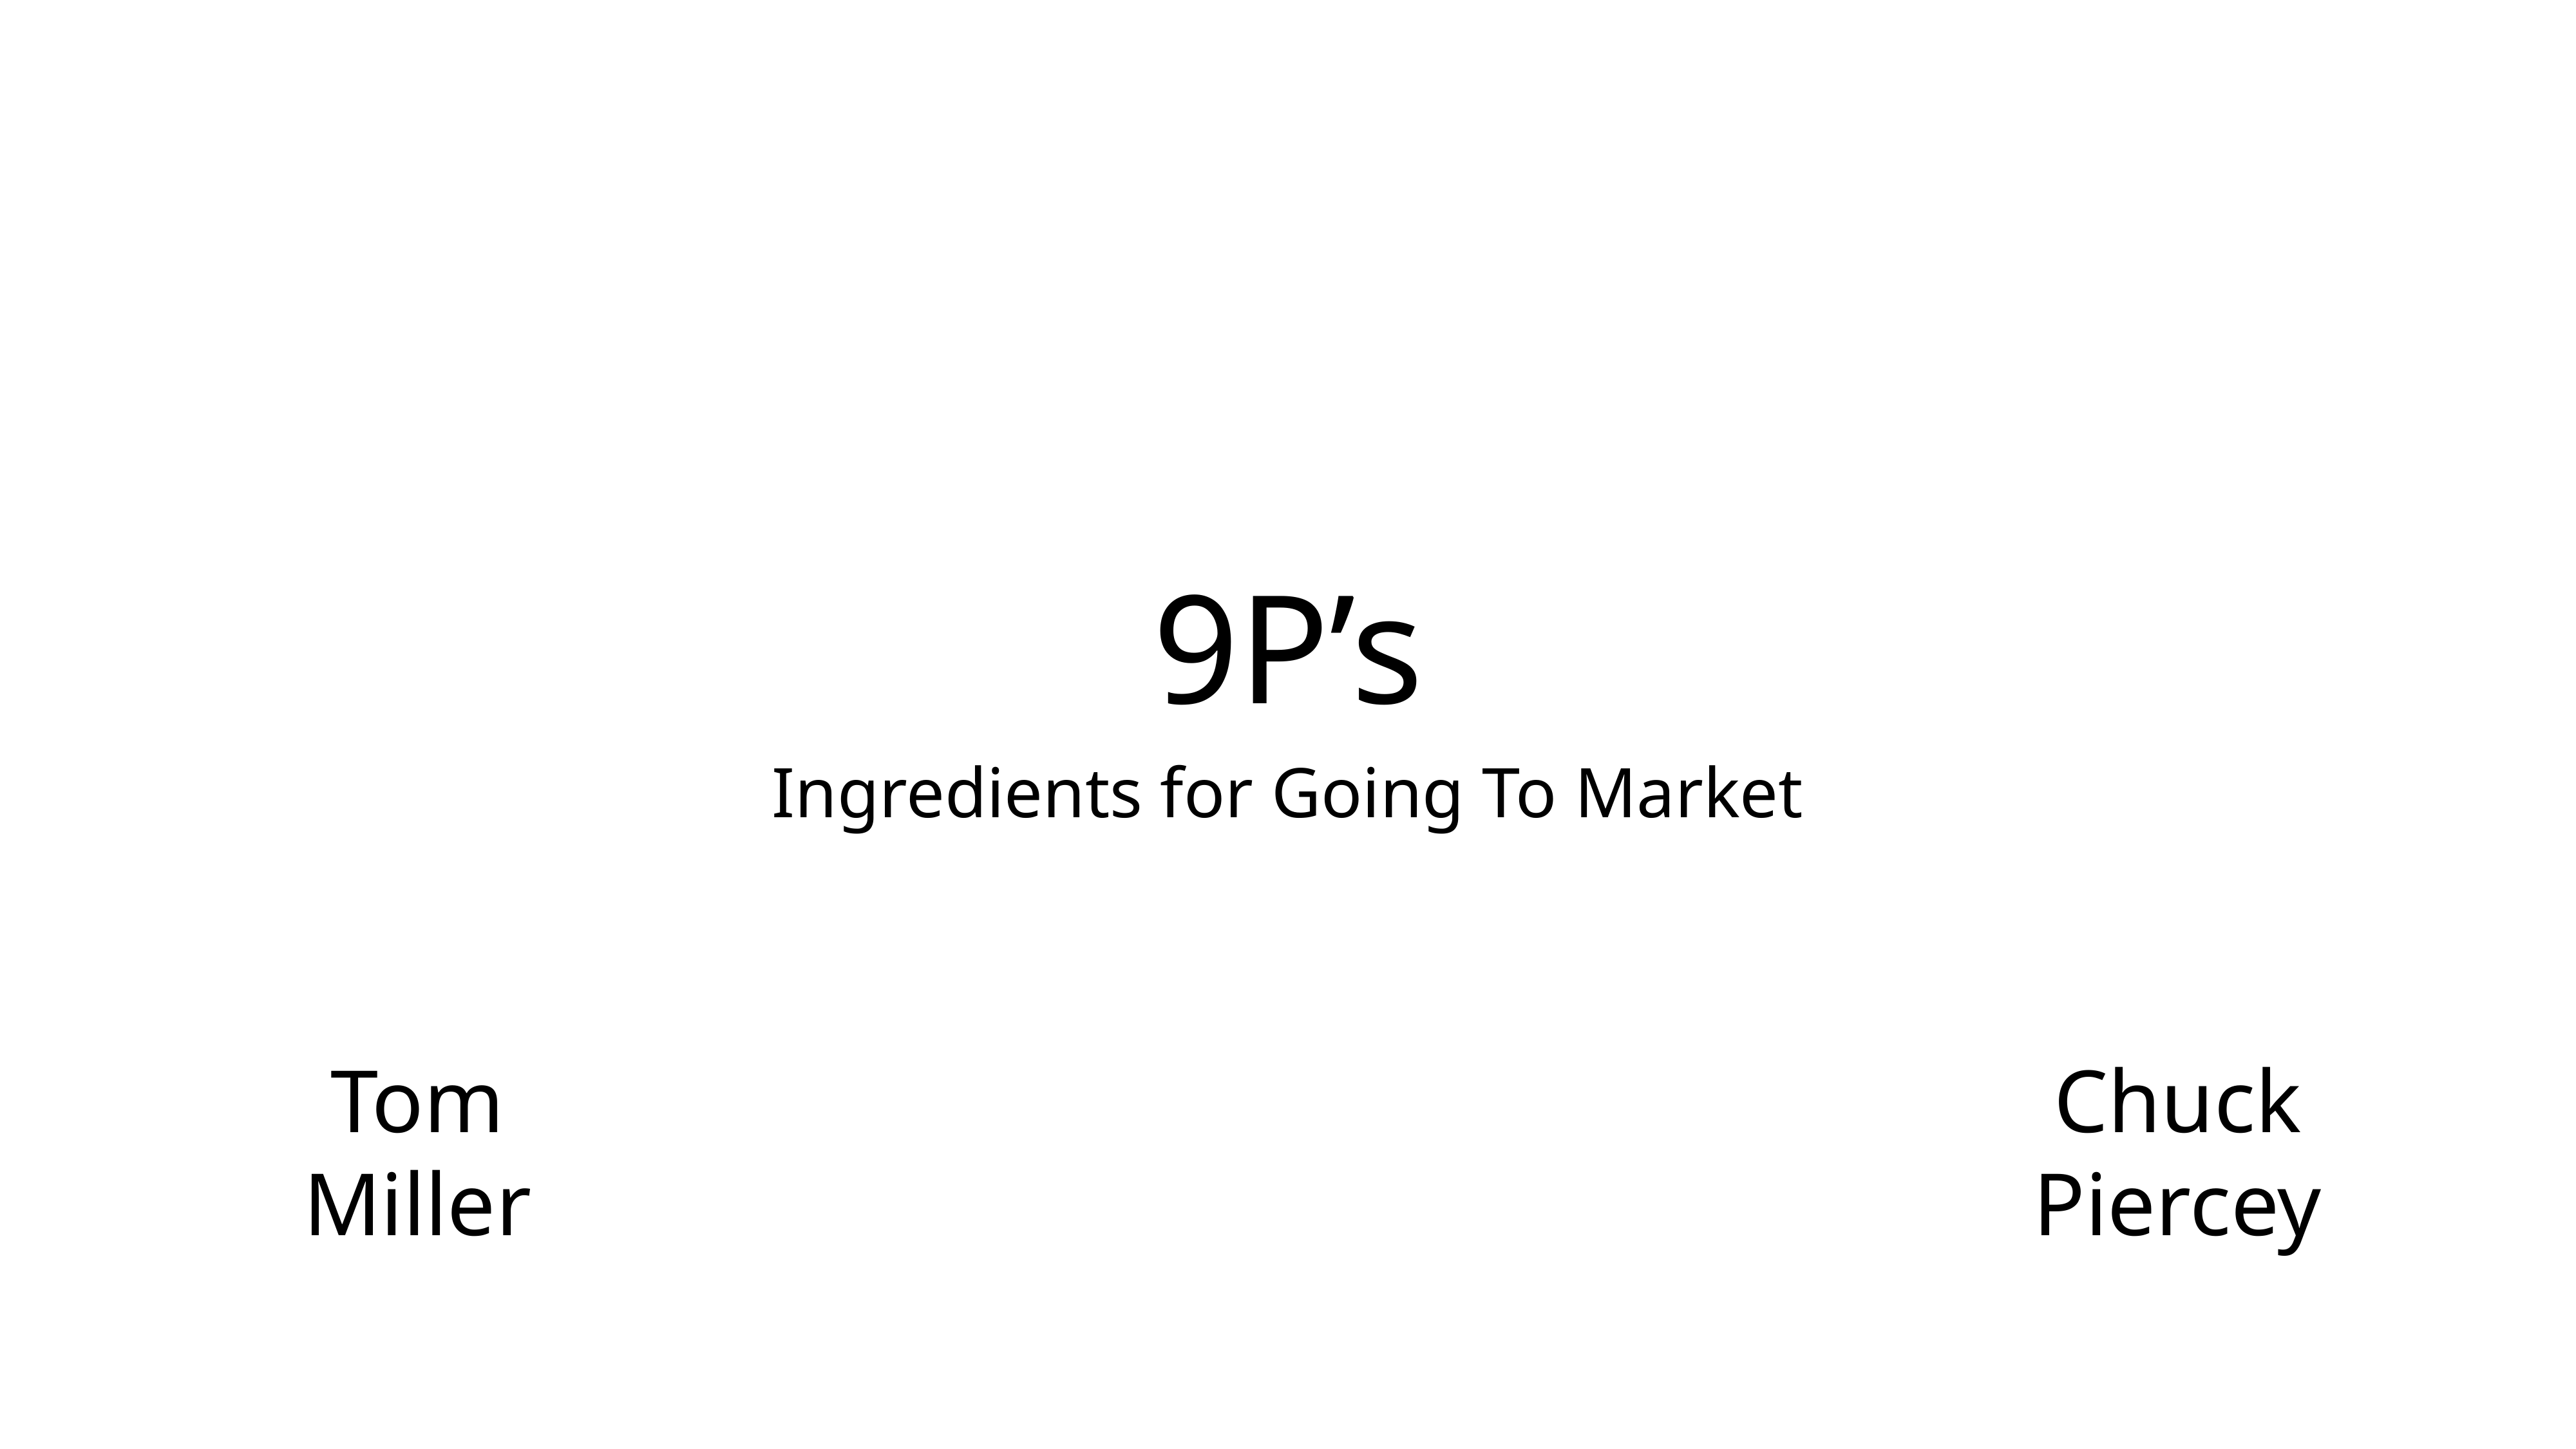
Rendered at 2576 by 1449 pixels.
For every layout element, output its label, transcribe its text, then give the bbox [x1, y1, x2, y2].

text_box Chuck Piercey [1917, 1093, 2439, 1206]
list Ingredients for Going To Market [457, 749, 2119, 1180]
text_box Tom Miller [222, 1093, 613, 1206]
title 9P’s [510, 243, 2065, 734]
